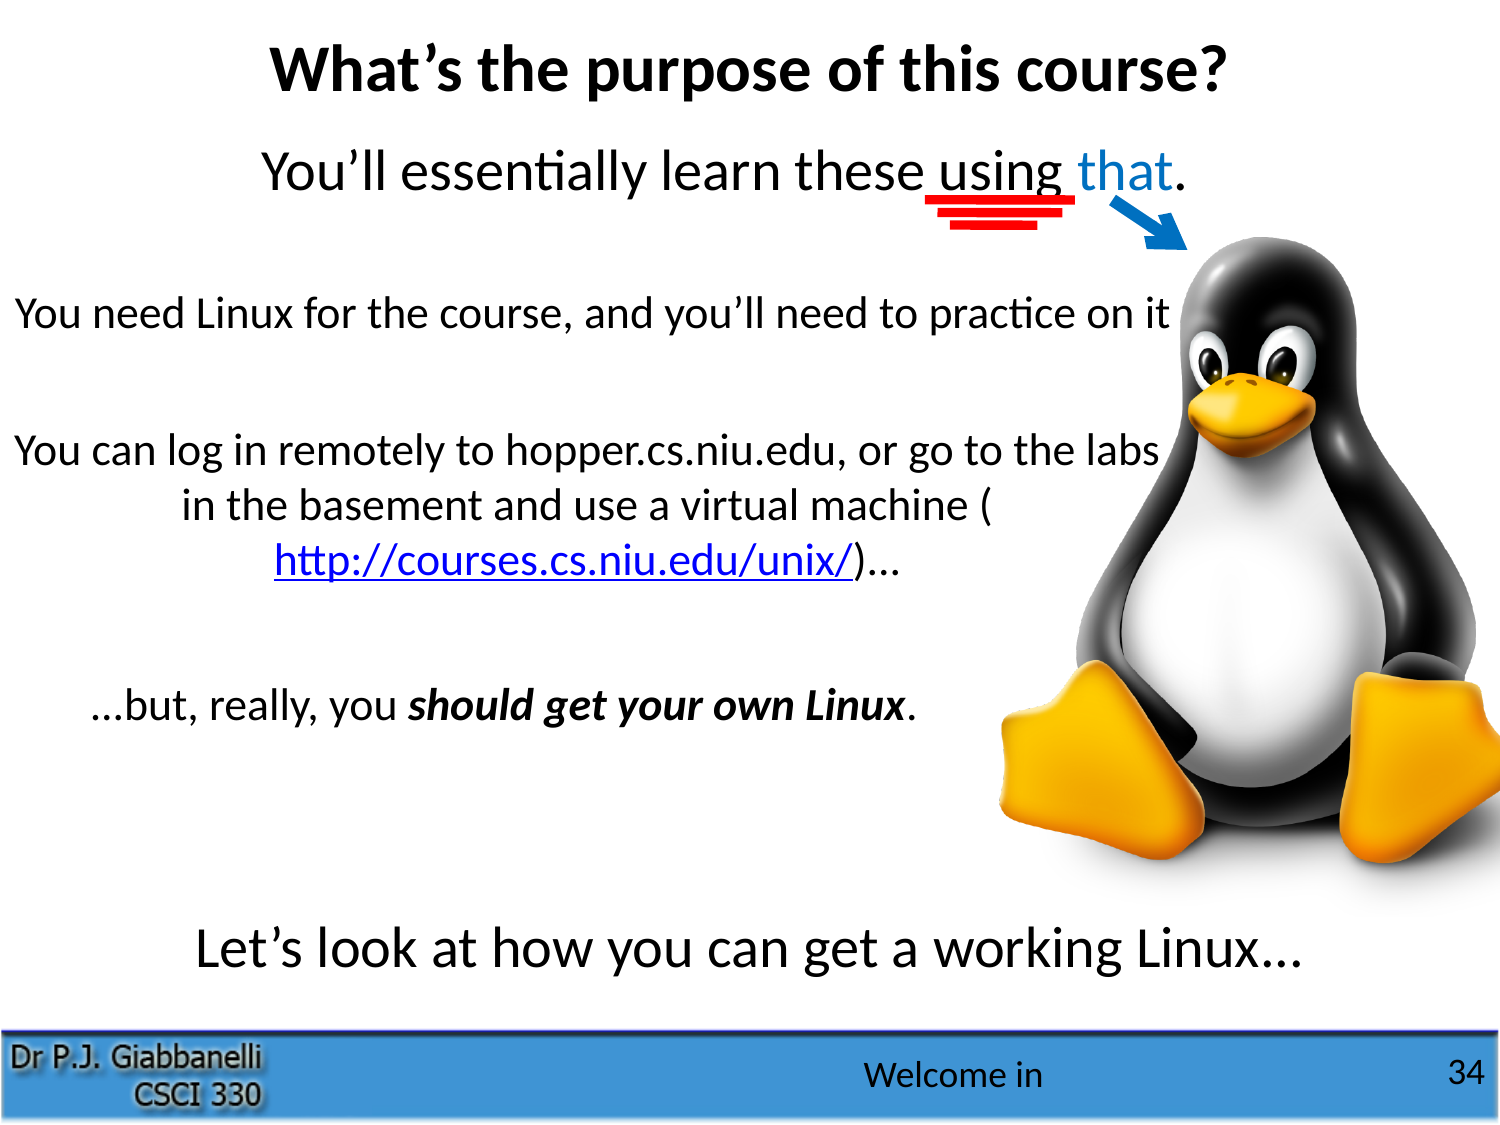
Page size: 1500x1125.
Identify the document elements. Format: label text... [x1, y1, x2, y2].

picture [949, 237, 1500, 927]
picture [0, 1026, 1500, 1125]
text_box You’ll essentially learn these using that. [150, 125, 1300, 210]
text_box What’s the purpose of this course? [0, 17, 1500, 113]
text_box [1112, 199, 1188, 251]
text_box You can log in remotely to hopper.cs.niu.edu, or go to the labs in the basement and use a virtual machine (http://courses.cs.niu.edu/unix/)... [0, 412, 944, 593]
text_box You need Linux for the course, and you’ll need to practice on it [0, 275, 944, 345]
text_box ...but, really, you should get your own Linux. [74, 666, 944, 737]
text_box Let’s look at how you can get a working Linux... [0, 901, 1500, 987]
